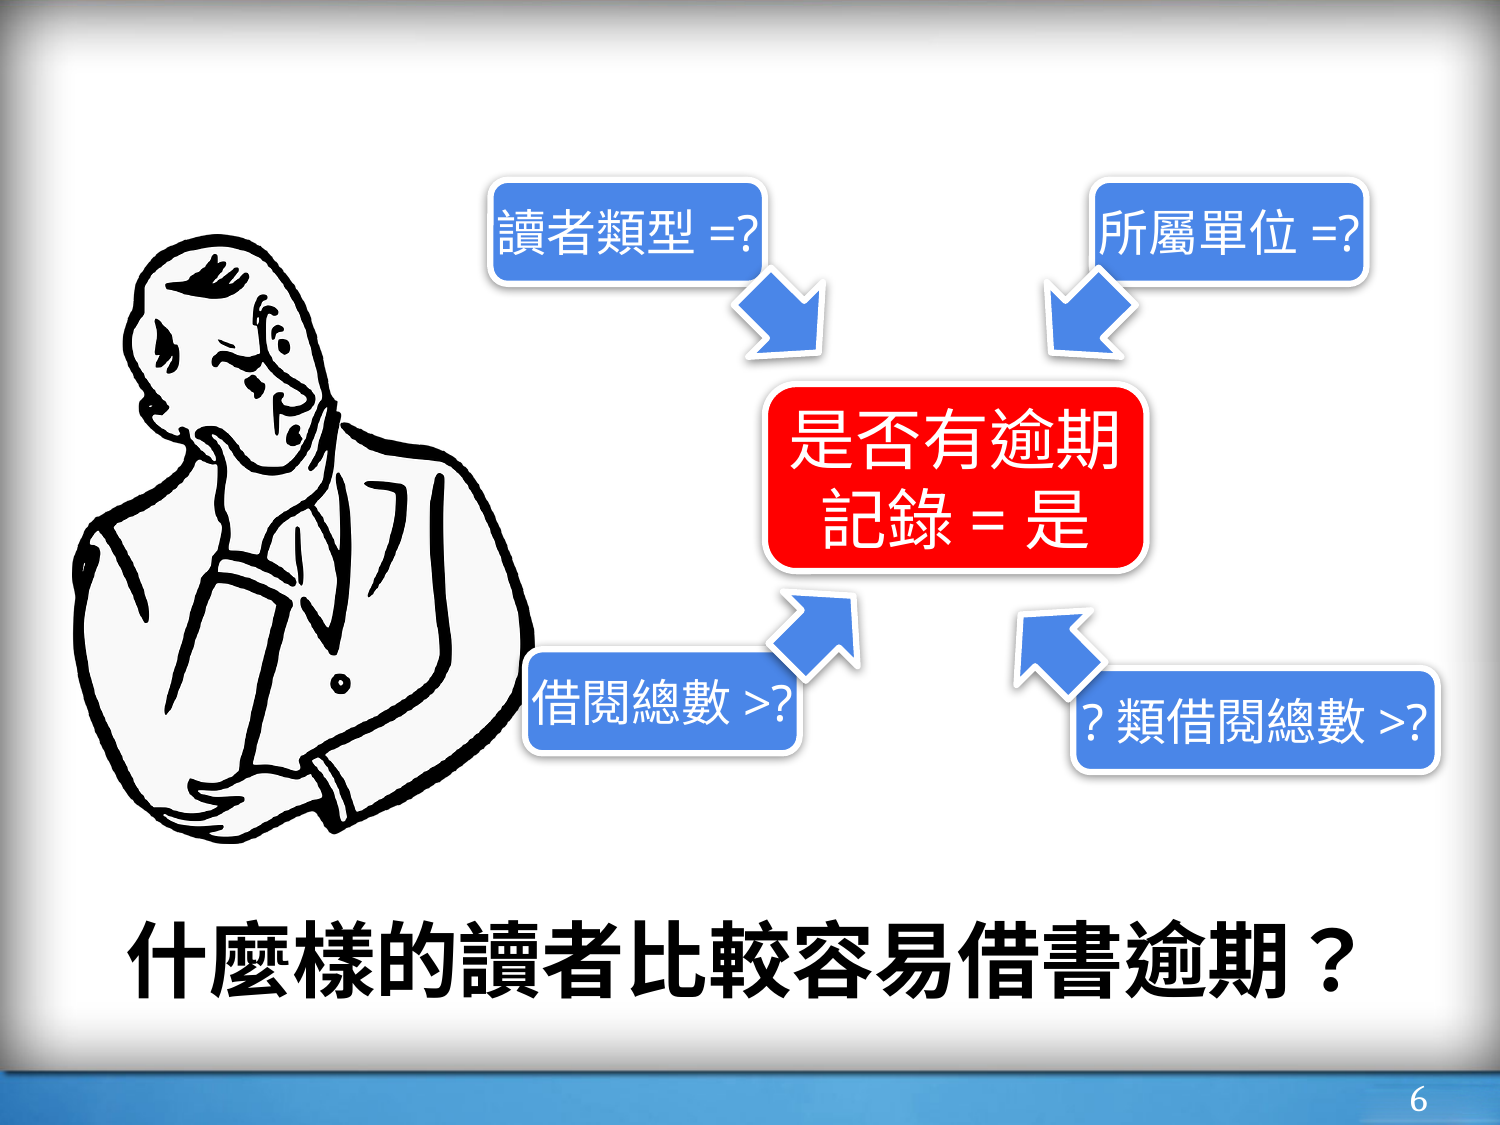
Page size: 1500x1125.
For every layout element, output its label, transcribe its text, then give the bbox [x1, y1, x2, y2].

slide_number ‹#› [1350, 1074, 1488, 1118]
title 什麼樣的讀者比較容易借書逾期？ [78, 856, 1422, 1061]
text_box [768, 591, 858, 681]
text_box ?類借閱總數>? [1073, 667, 1438, 773]
text_box 讀者類型=? [490, 179, 765, 284]
text_box 所屬單位=? [1091, 179, 1367, 284]
picture [0, 0, 1500, 1125]
text_box [1016, 610, 1106, 700]
text_box [733, 267, 823, 357]
text_box 是否有逾期記錄=是 [764, 384, 1147, 572]
text_box [1046, 267, 1136, 357]
text_box 借閱總數>? [539, 649, 800, 754]
